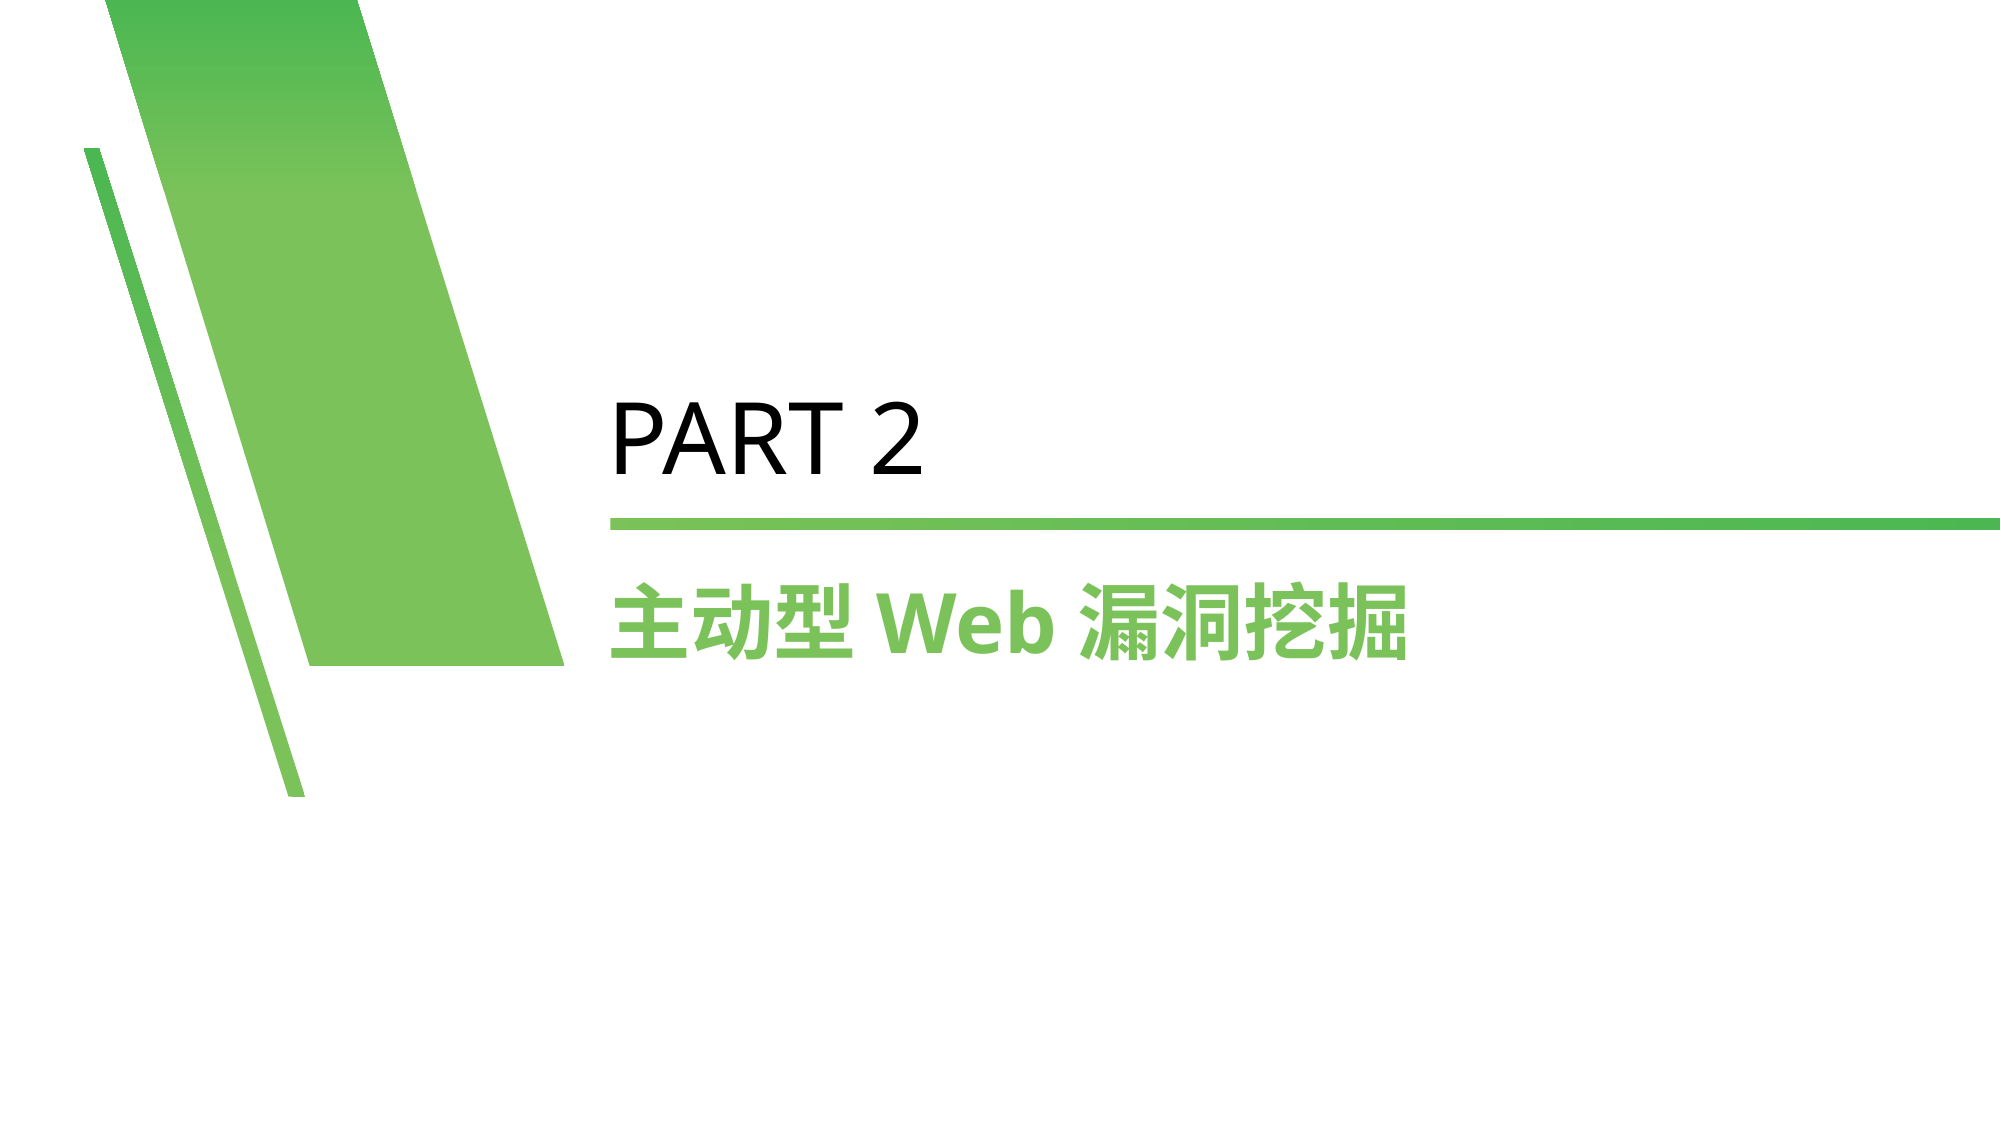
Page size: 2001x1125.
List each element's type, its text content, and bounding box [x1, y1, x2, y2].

text_box PART 2 [592, 367, 969, 502]
text_box 主动型Web漏洞挖掘 [592, 563, 1475, 678]
